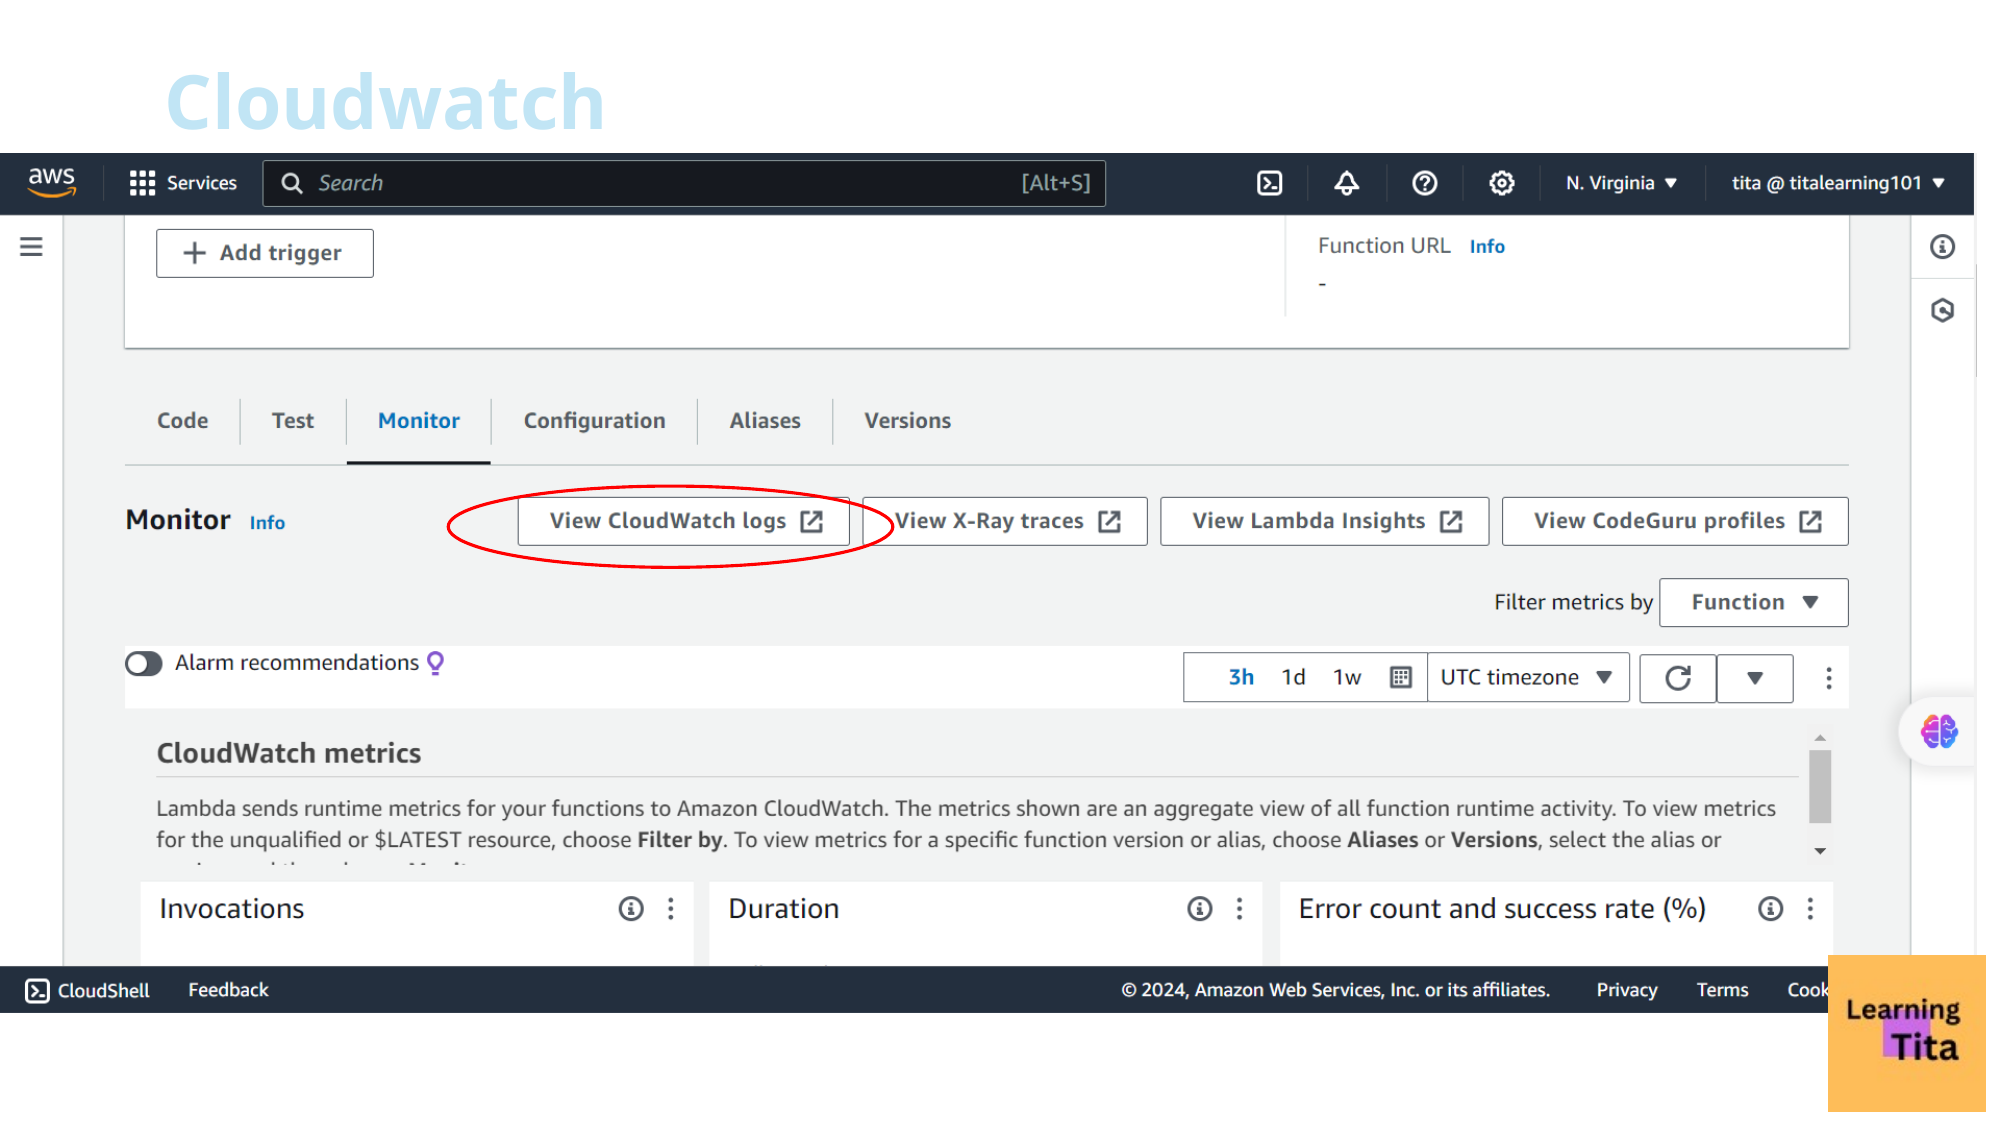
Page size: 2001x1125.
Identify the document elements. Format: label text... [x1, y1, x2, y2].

picture [0, 152, 1986, 1113]
text_box Cloudwatch [149, 47, 624, 152]
